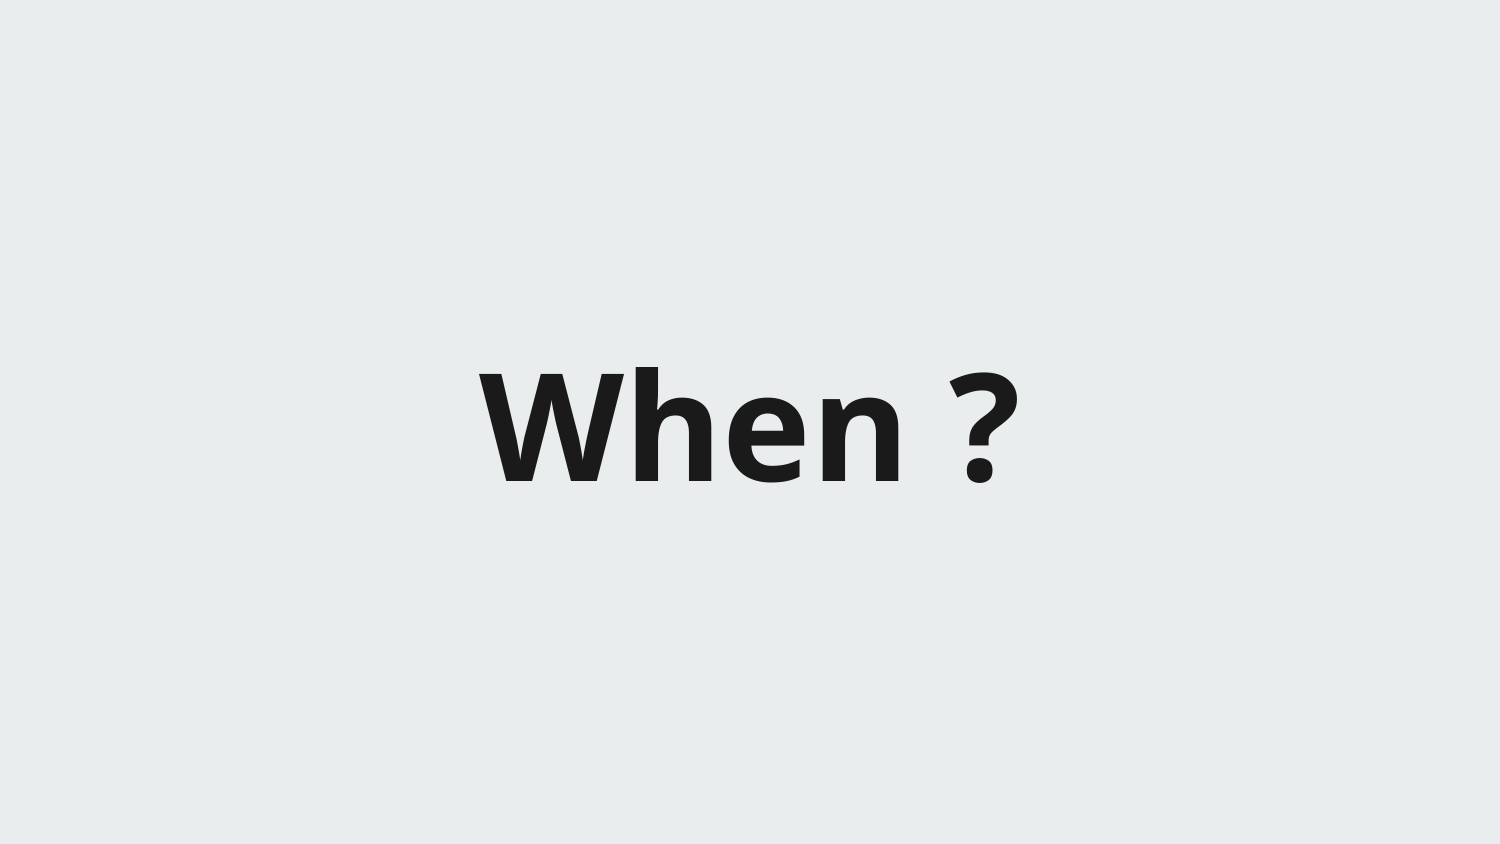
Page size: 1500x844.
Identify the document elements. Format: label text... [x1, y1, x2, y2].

text_box When ? [163, 390, 1337, 454]
